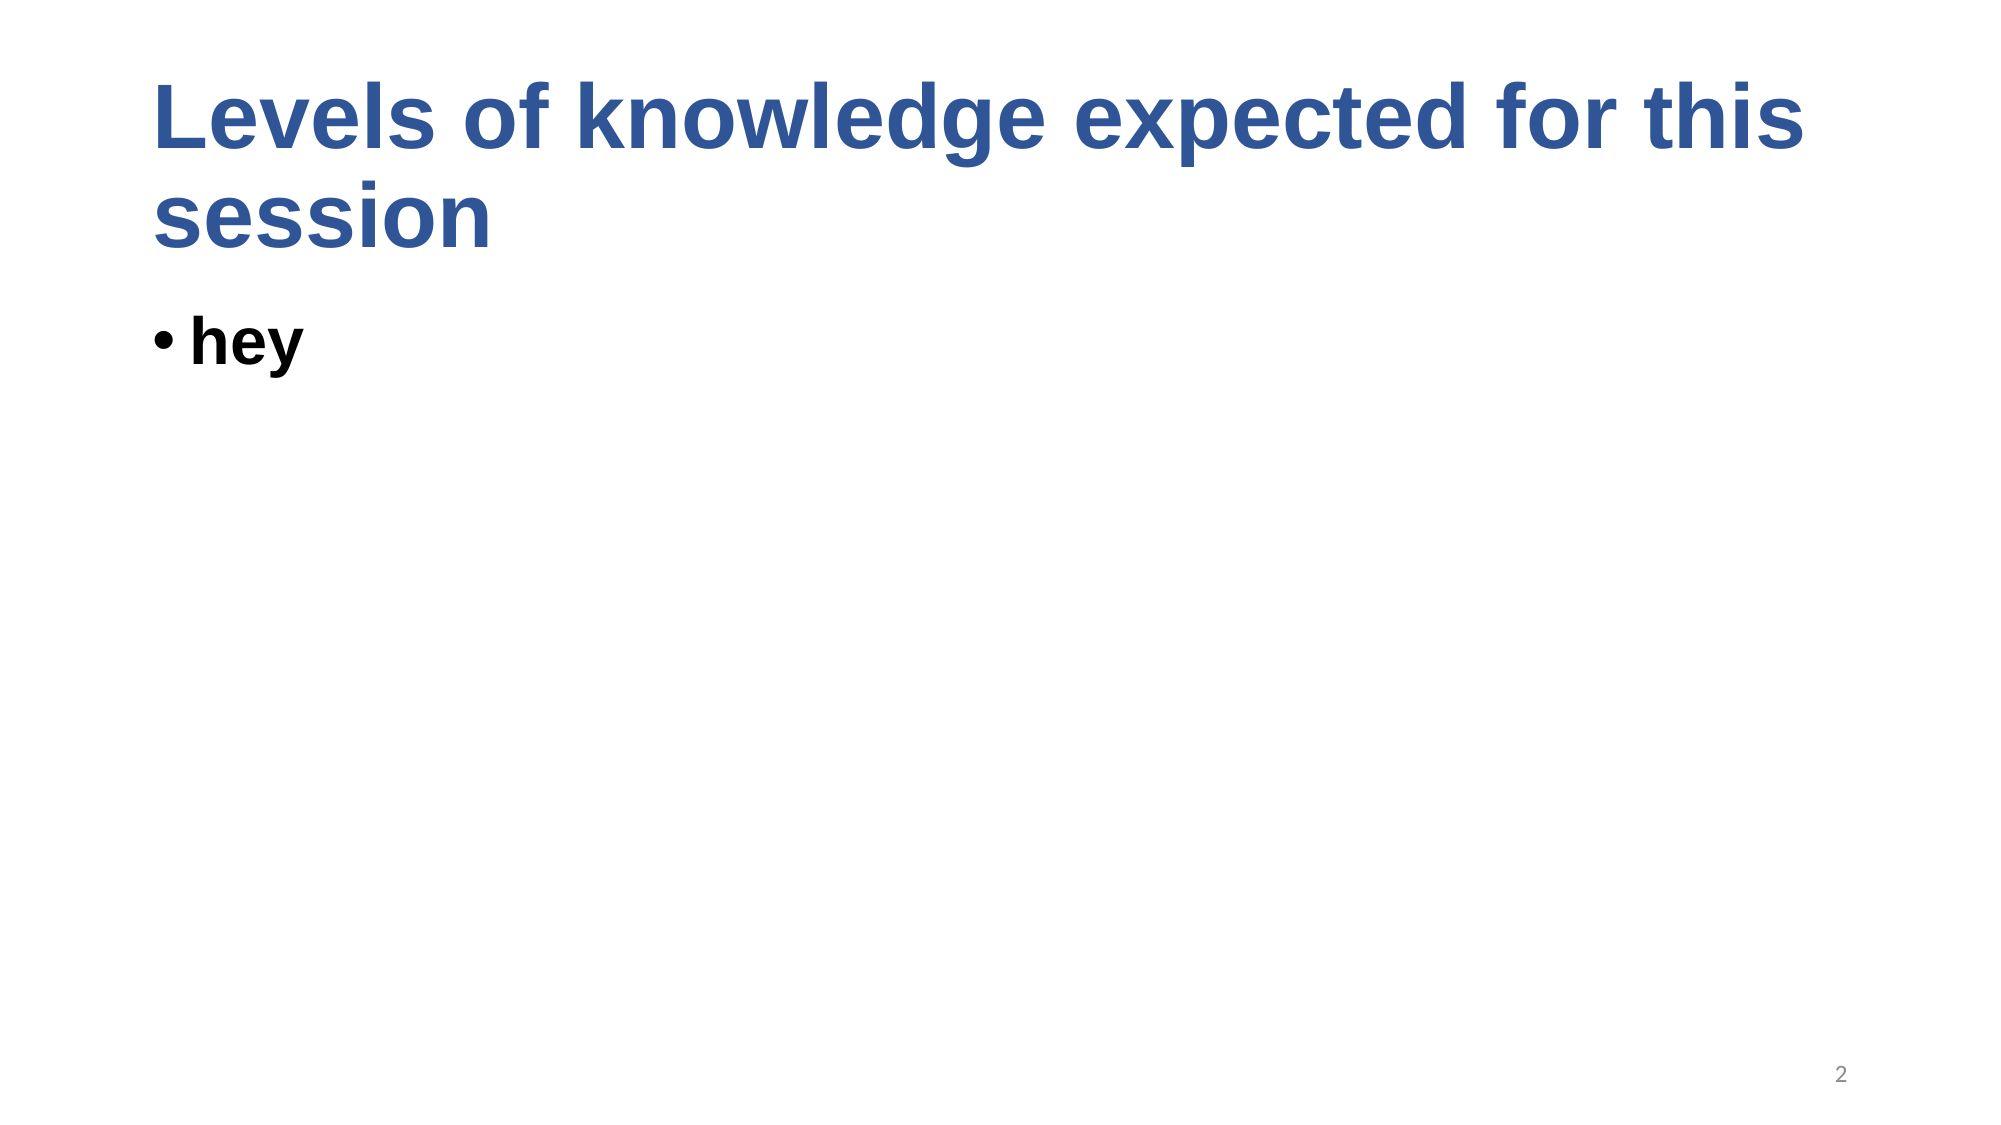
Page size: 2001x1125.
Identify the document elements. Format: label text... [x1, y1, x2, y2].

list hey [137, 299, 1790, 1014]
title Levels of knowledge expected for this session [137, 59, 1863, 278]
slide_number 2 [1412, 1042, 1863, 1103]
